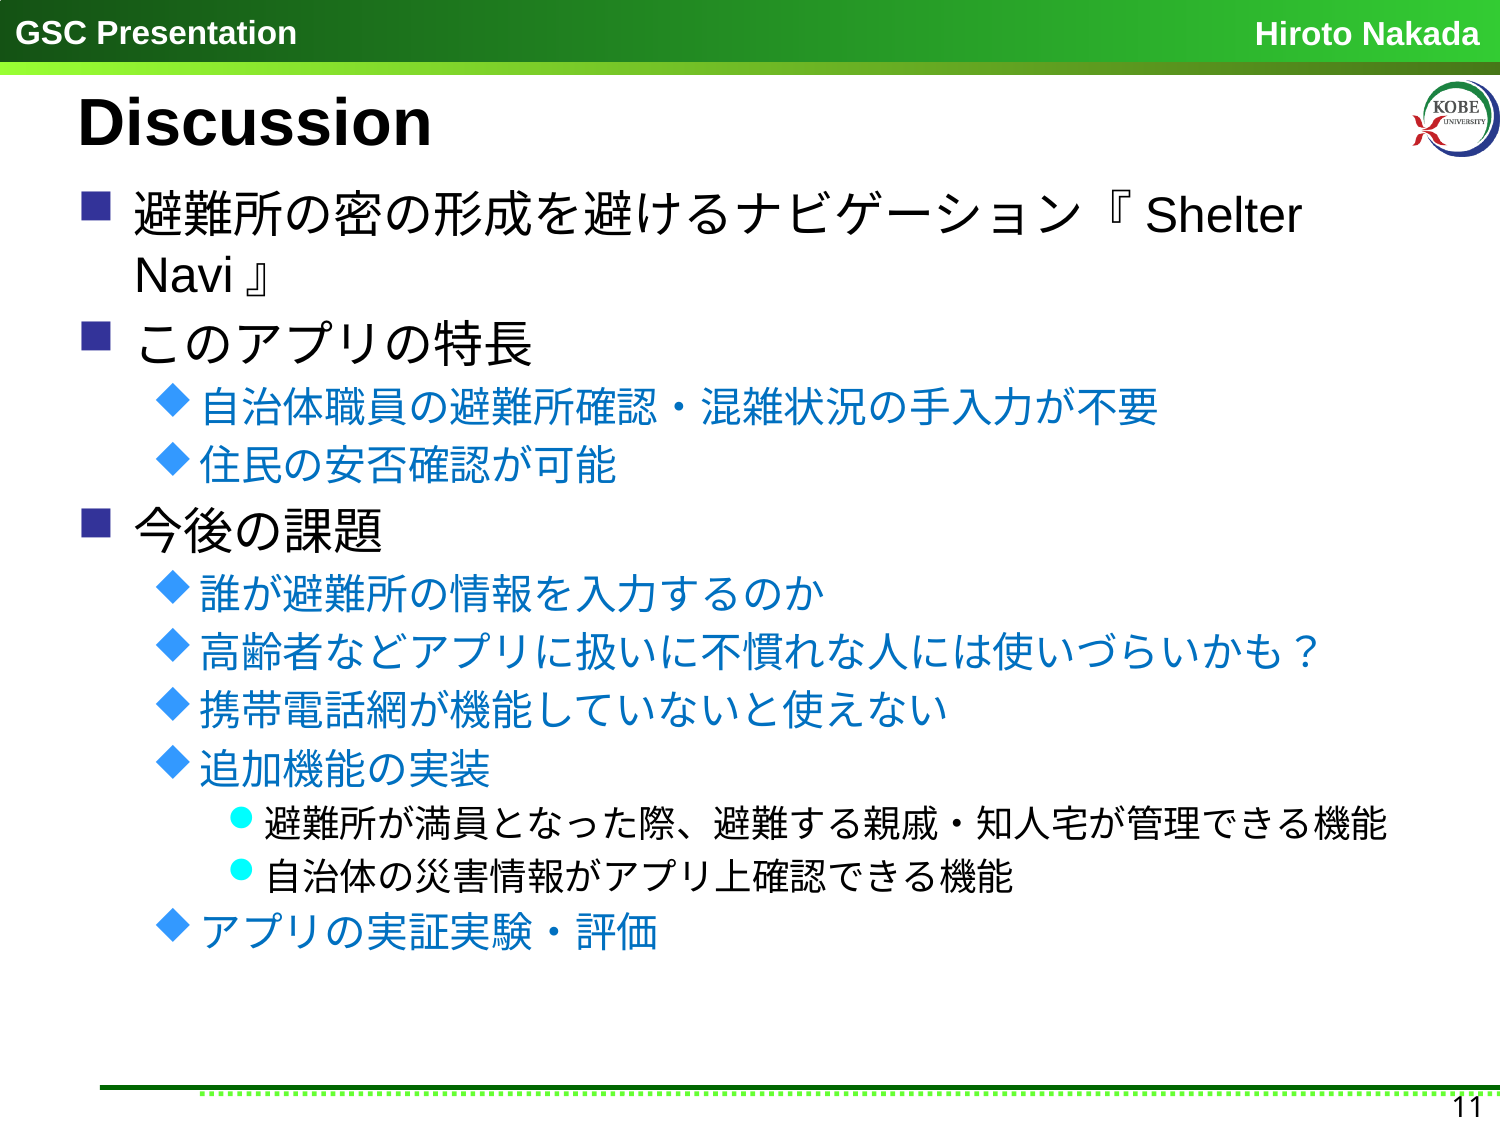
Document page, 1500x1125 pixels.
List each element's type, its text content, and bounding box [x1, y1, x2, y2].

list 避難所の密の形成を避けるナビゲーション『Shelter Navi』 このアプリの特長 自治体職員の避難所確認・混雑状況の手入力が不要 住民の安否確認が可能 今後の課題 誰が避難所の情報を入力するのか 高齢者などアプリに扱いに不慣れな人には使いづらいかも？ 携帯電話網が機能していないと使えない 追加機能の実装 避難所が満員となった際、避難する親戚・知人宅が管理できる機能 自治体の災害情報がアプリ上確認できる機能 アプリの実証実験・評価 [62, 174, 1438, 1050]
slide_number 11 [1187, 1081, 1500, 1125]
title Discussion [62, 75, 1350, 163]
picture [1412, 80, 1500, 157]
